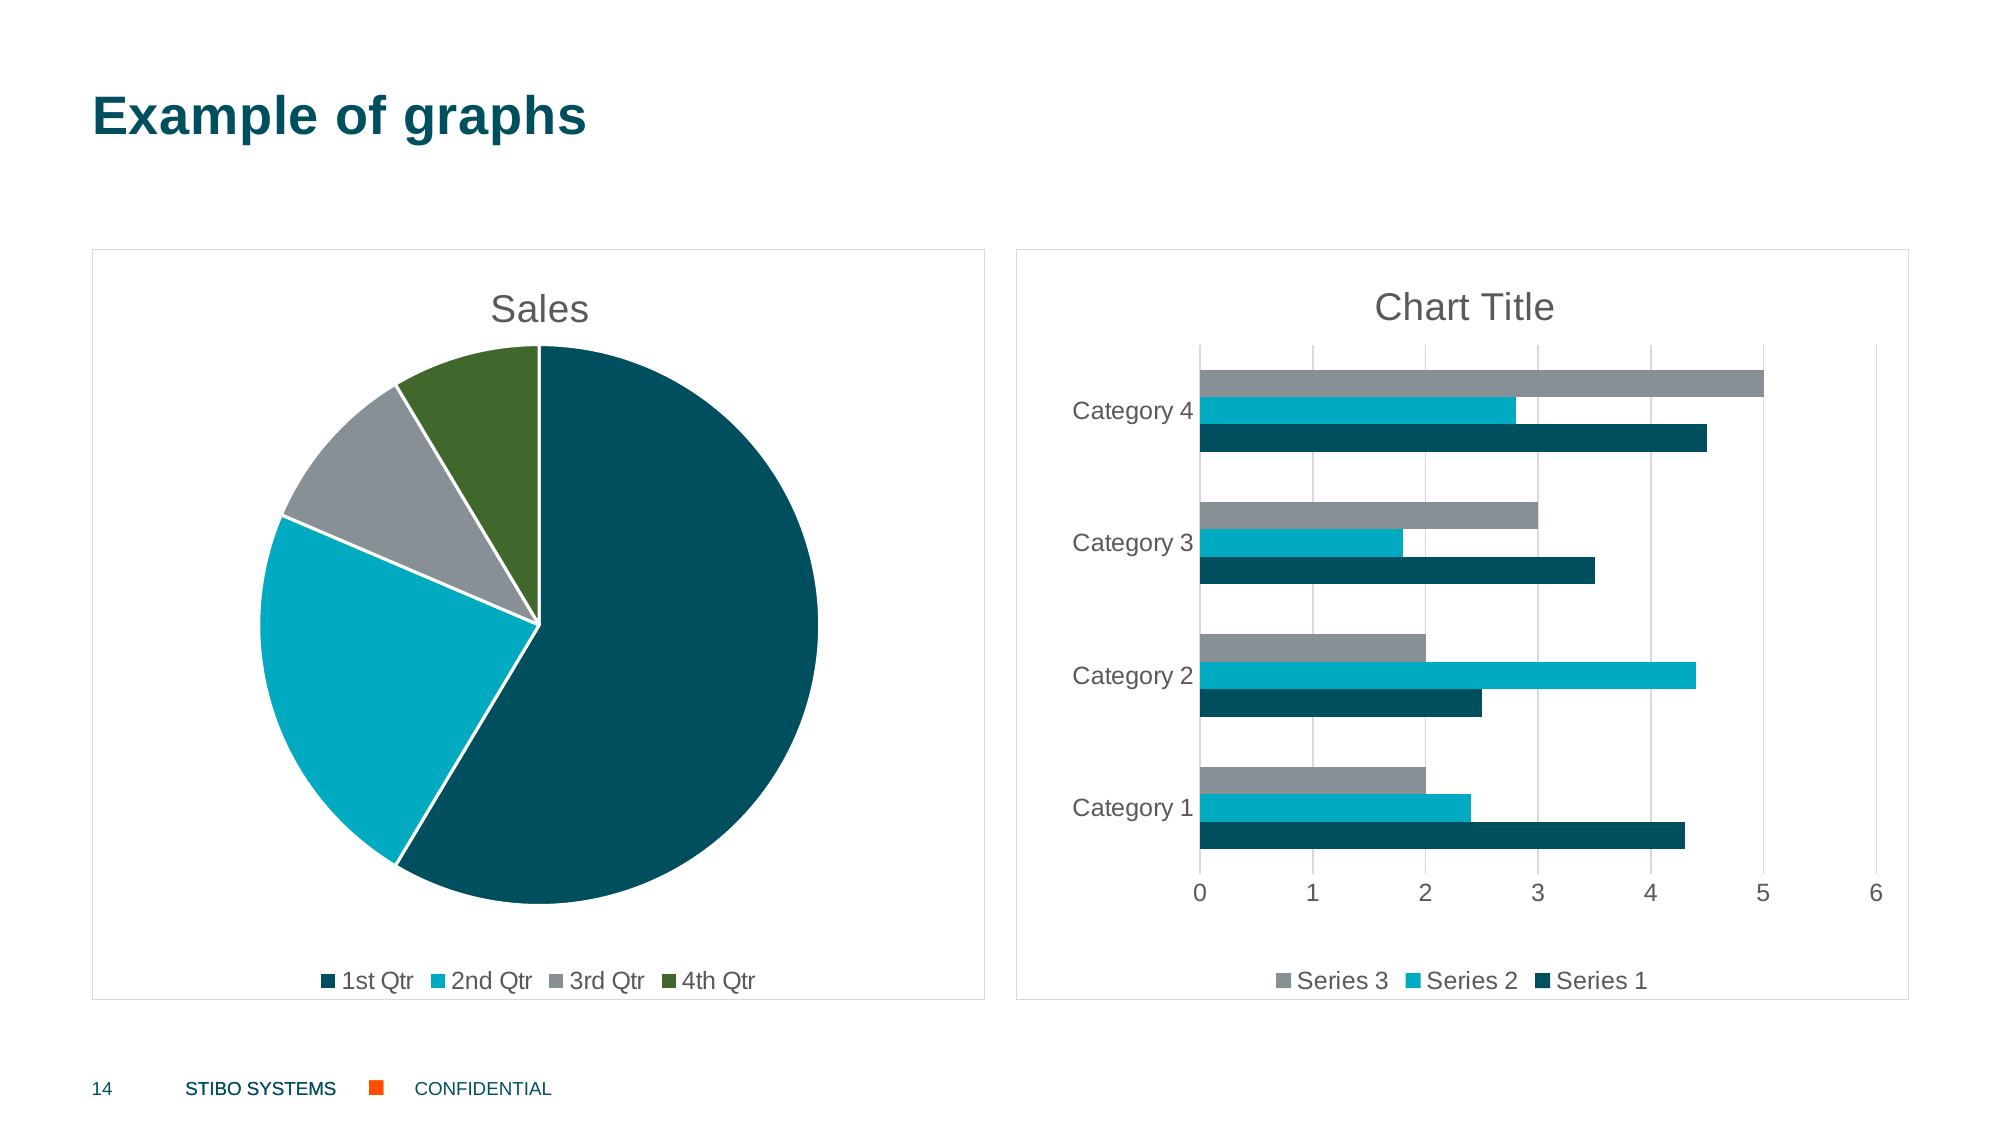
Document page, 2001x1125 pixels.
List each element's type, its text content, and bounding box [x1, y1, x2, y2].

chart [92, 249, 985, 1000]
slide_number 14 [91, 1067, 155, 1100]
chart [1016, 249, 1909, 1000]
title Example of graphs [92, 62, 1908, 219]
footer CONFIDENTIAL [414, 1067, 1754, 1100]
